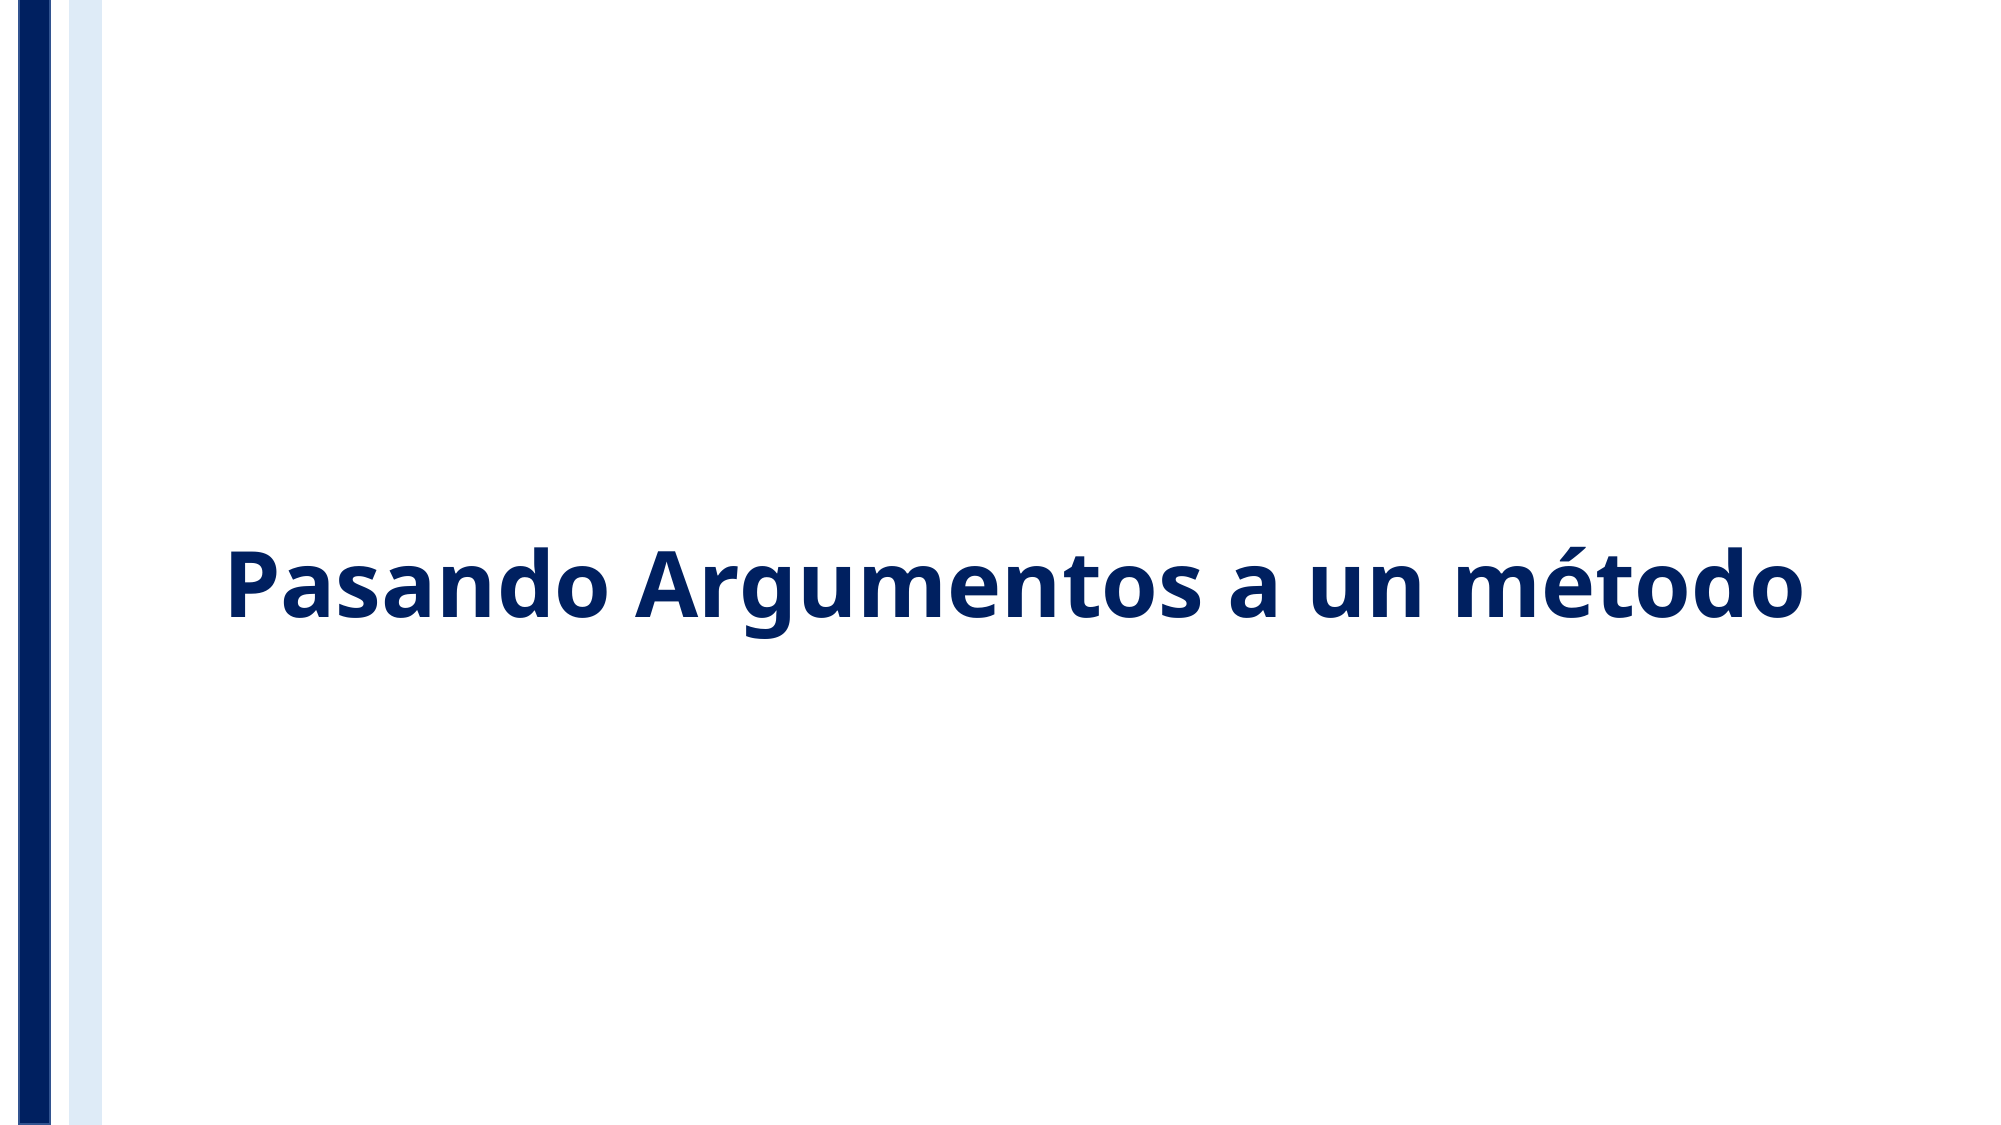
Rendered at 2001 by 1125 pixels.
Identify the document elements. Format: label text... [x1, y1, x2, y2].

title Pasando Argumentos a un método [152, 479, 1878, 697]
